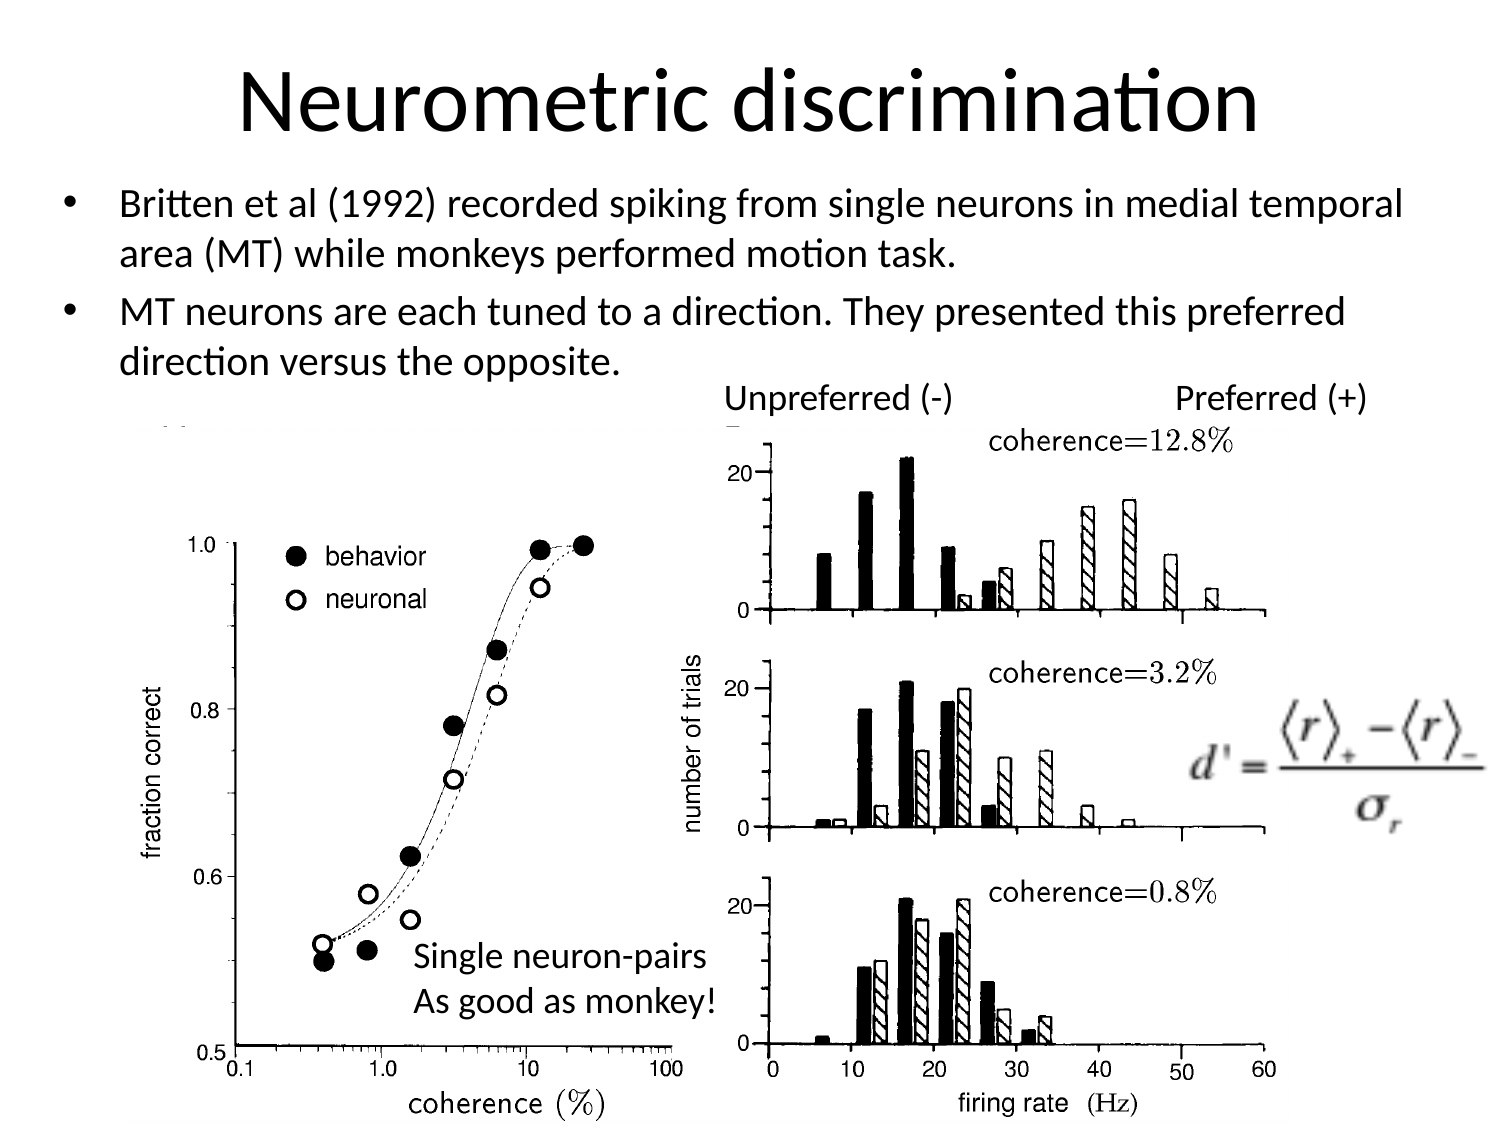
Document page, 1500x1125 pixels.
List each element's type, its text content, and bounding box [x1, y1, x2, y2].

text_box Britten et al (1992) recorded spiking from single neurons in medial temporal area (MT) while monkeys performed motion task. MT neurons are each tuned to a direction. They presented this preferred direction versus the opposite. [48, 168, 1452, 447]
text_box Unpreferred (-) [709, 365, 969, 426]
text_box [1184, 691, 1491, 838]
text_box Neurometric discrimination [74, 31, 1425, 156]
picture [124, 426, 1291, 1125]
text_box Preferred (+) [1160, 365, 1384, 425]
